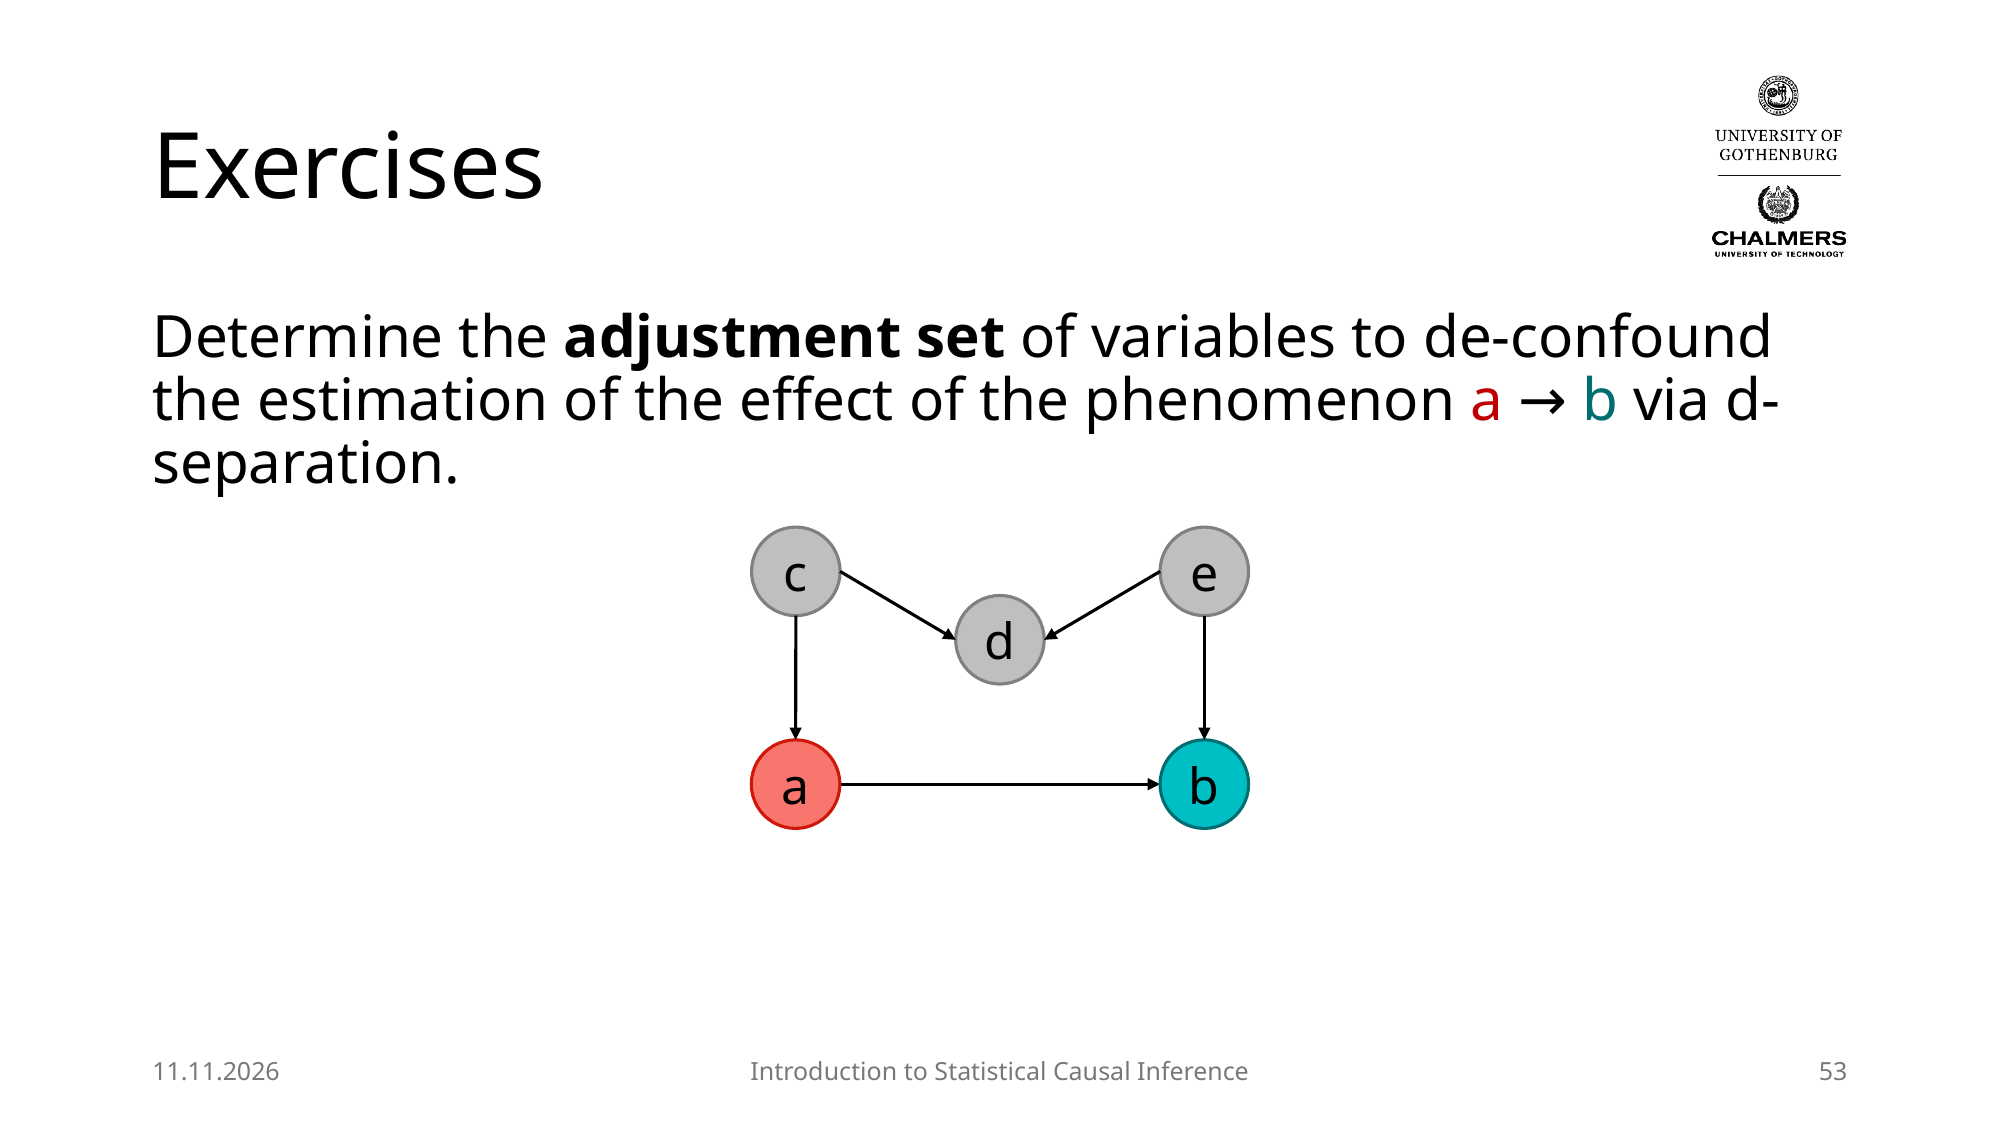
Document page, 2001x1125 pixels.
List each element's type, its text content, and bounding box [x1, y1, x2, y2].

text_box e [1158, 525, 1251, 618]
text_box c [749, 525, 842, 618]
text_box b [1158, 738, 1251, 830]
list Determine the adjustment set of variables to de-confound the estimation of the effect of the phenomenon a → b via d-separation. [137, 299, 1863, 486]
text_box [1043, 570, 1161, 641]
text_box a [749, 738, 842, 830]
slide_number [137, 1042, 588, 1103]
text_box d [954, 593, 1046, 686]
picture [1698, 59, 1863, 278]
title Exercises [137, 59, 1698, 278]
footer Introduction to Statistical Causal Inference [662, 1042, 1338, 1103]
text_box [839, 570, 957, 641]
slide_number 53 [1412, 1042, 1863, 1103]
